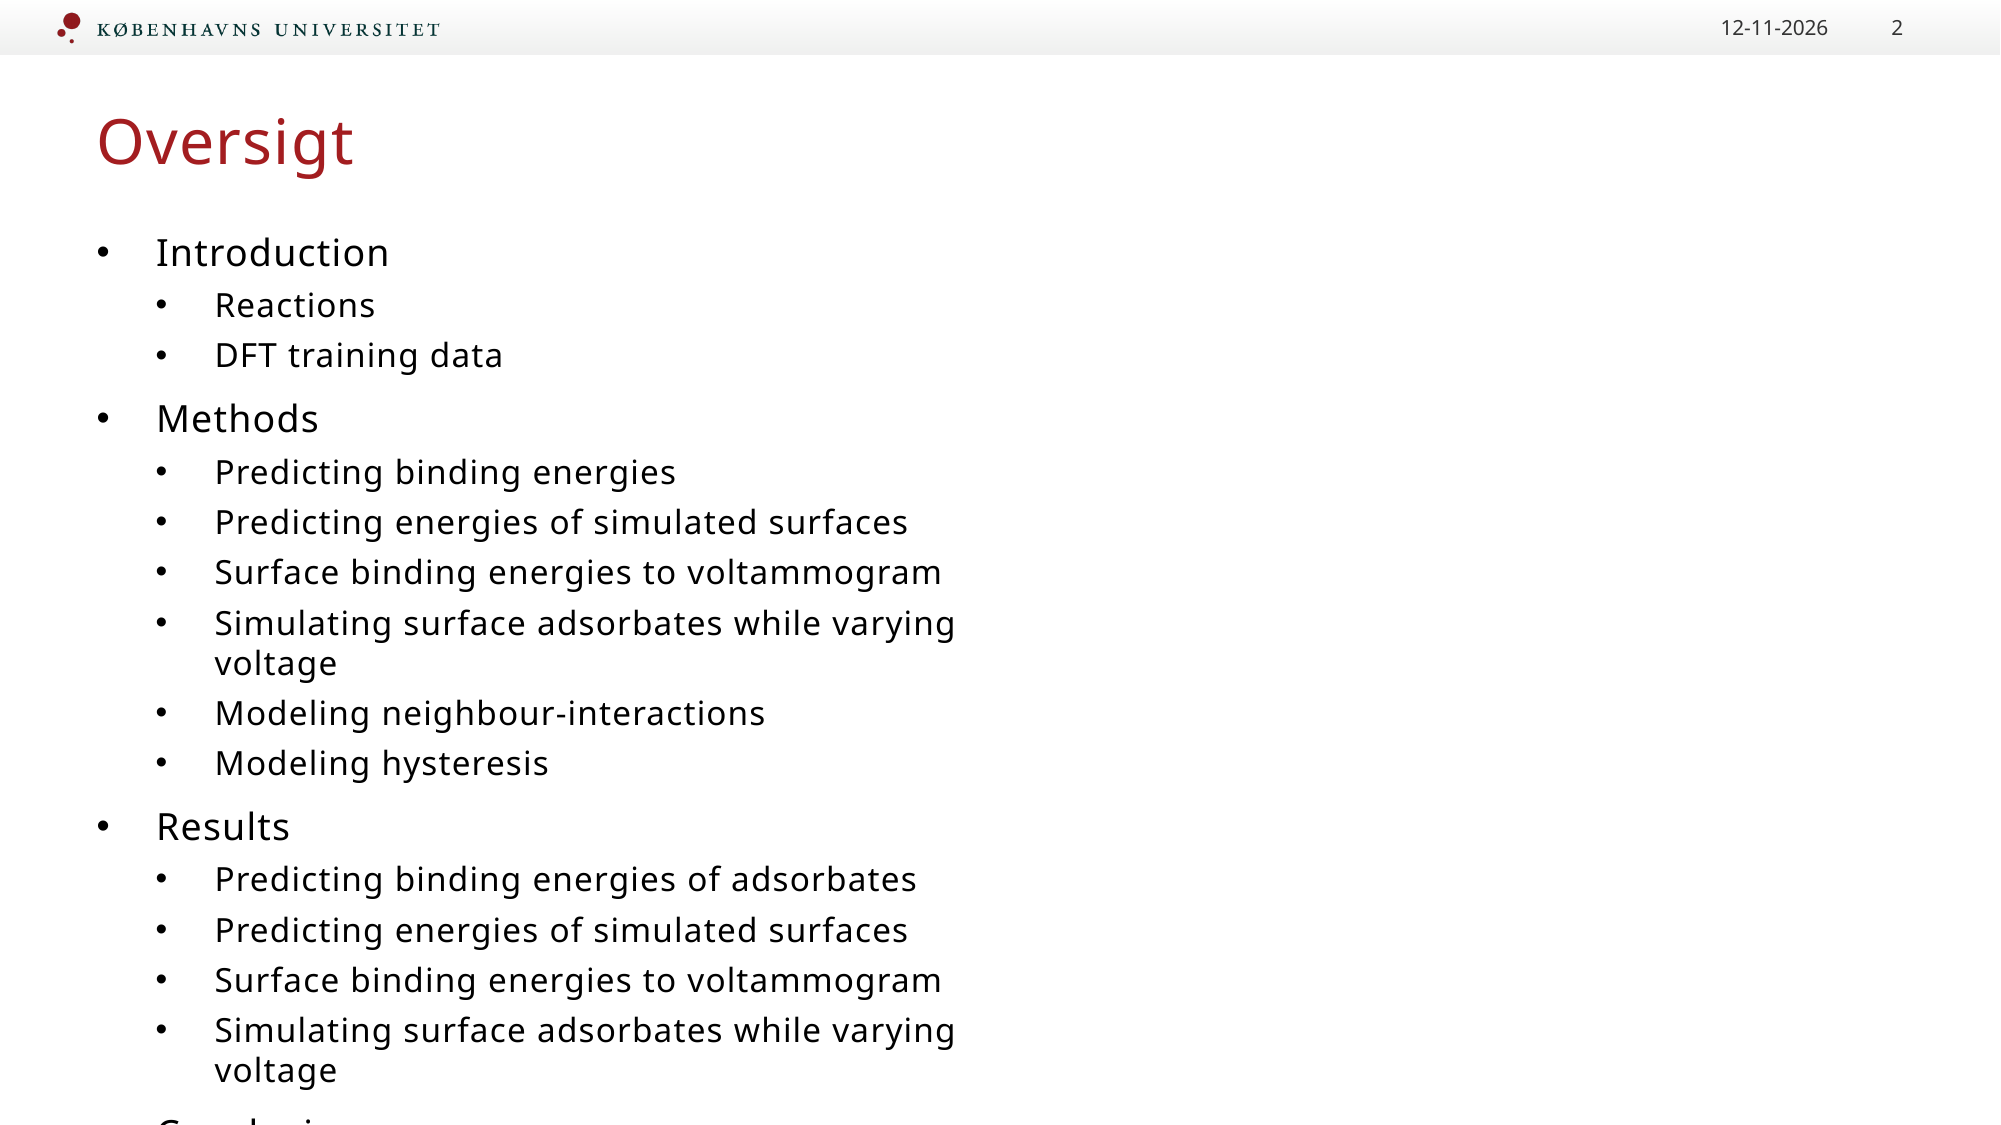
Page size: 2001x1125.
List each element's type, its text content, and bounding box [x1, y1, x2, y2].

picture [91, 15, 476, 42]
title Oversigt [96, 101, 400, 188]
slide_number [1694, 14, 1829, 43]
list Introduction Reactions DFT training data Methods Predicting binding energies Predicting energies of simulated surfaces Surface binding energies to voltammogram Simulating surface adsorbates while varying voltage Modeling neighbour-interactions Modeling hysteresis Results Predicting binding energies of adsorbates Predicting energies of simulated surfaces Surface binding energies to voltammogram Simulating surface adsorbates while varying voltage Conclusion [96, 228, 1068, 1086]
slide_number 2 [1840, 14, 1904, 43]
